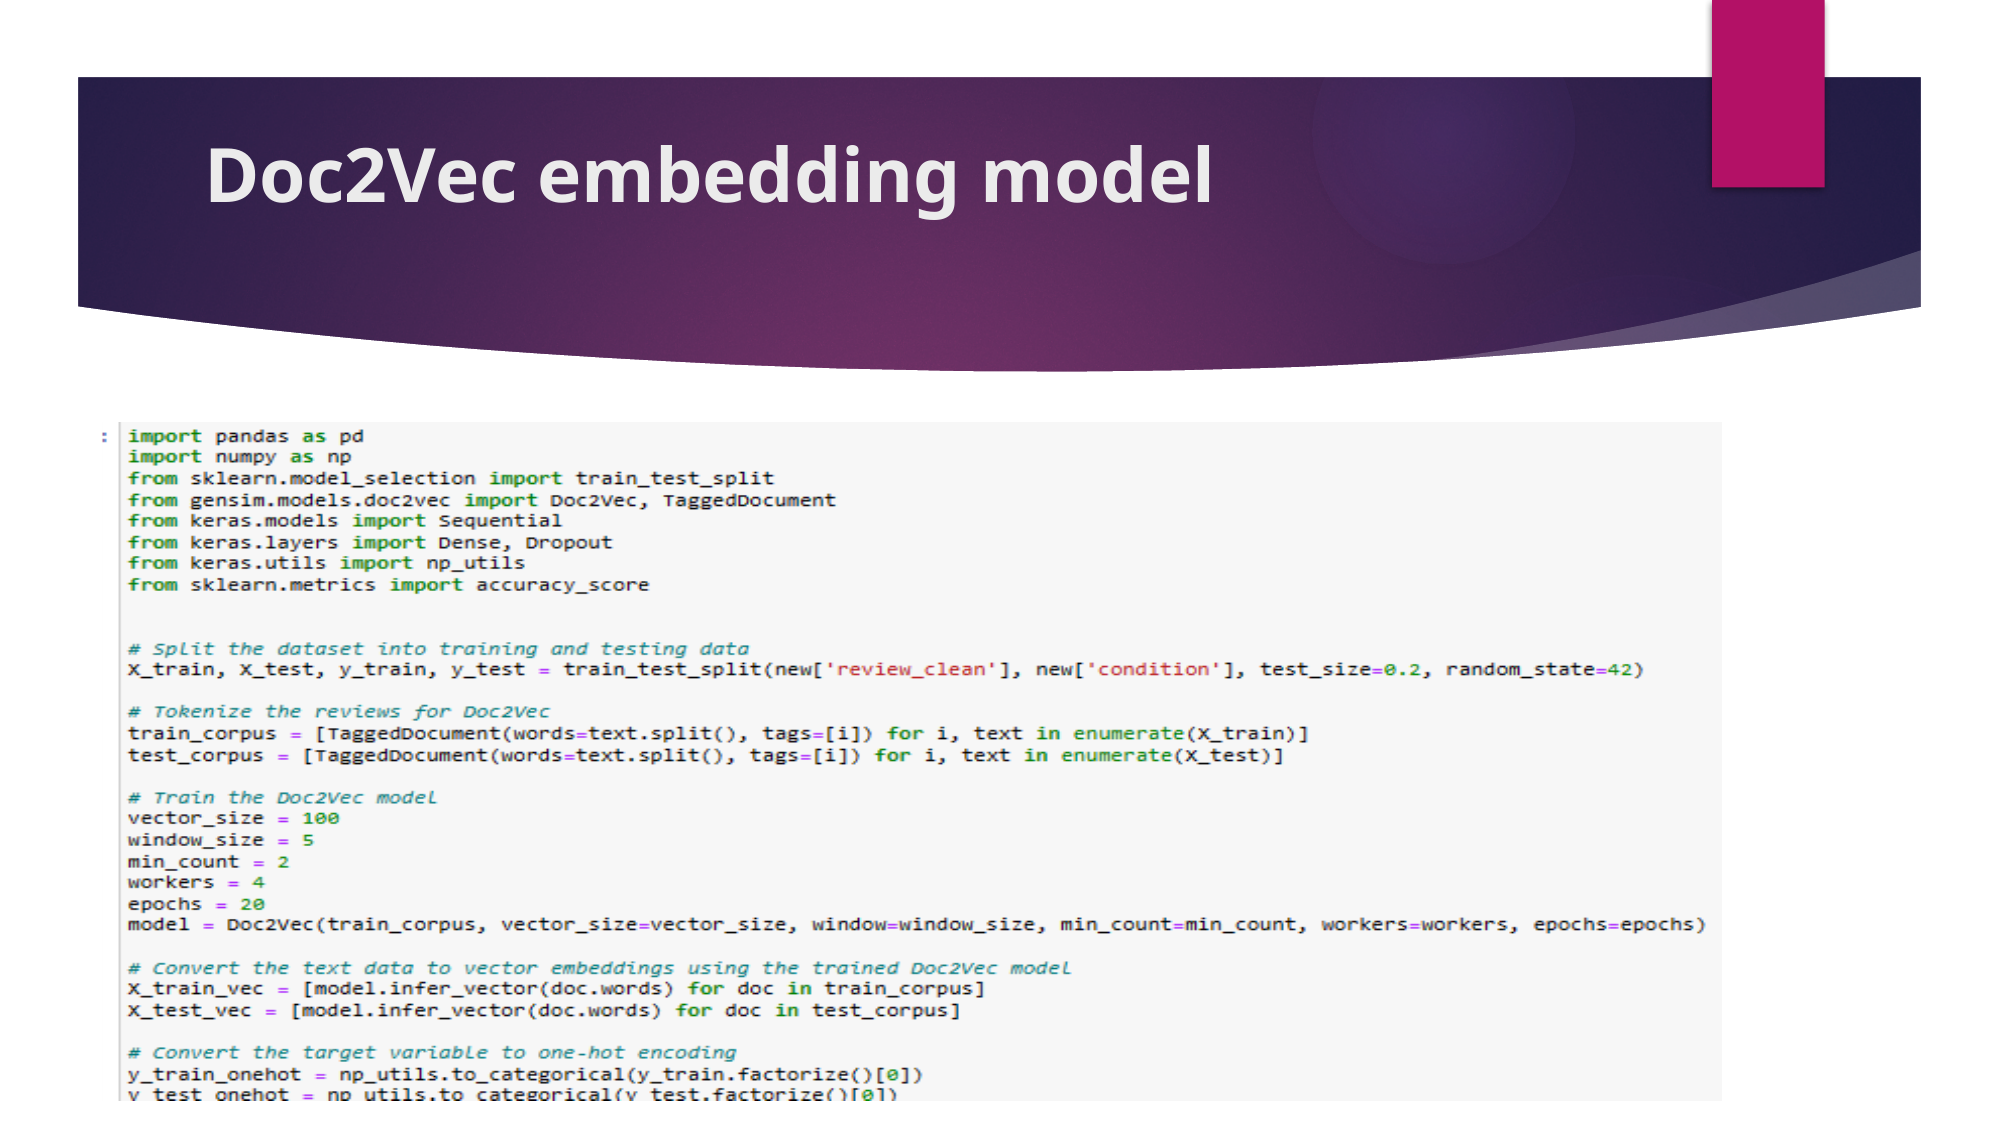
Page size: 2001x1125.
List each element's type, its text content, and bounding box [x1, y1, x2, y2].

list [101, 422, 1723, 1101]
title Doc2Vec embedding model [189, 159, 1627, 276]
